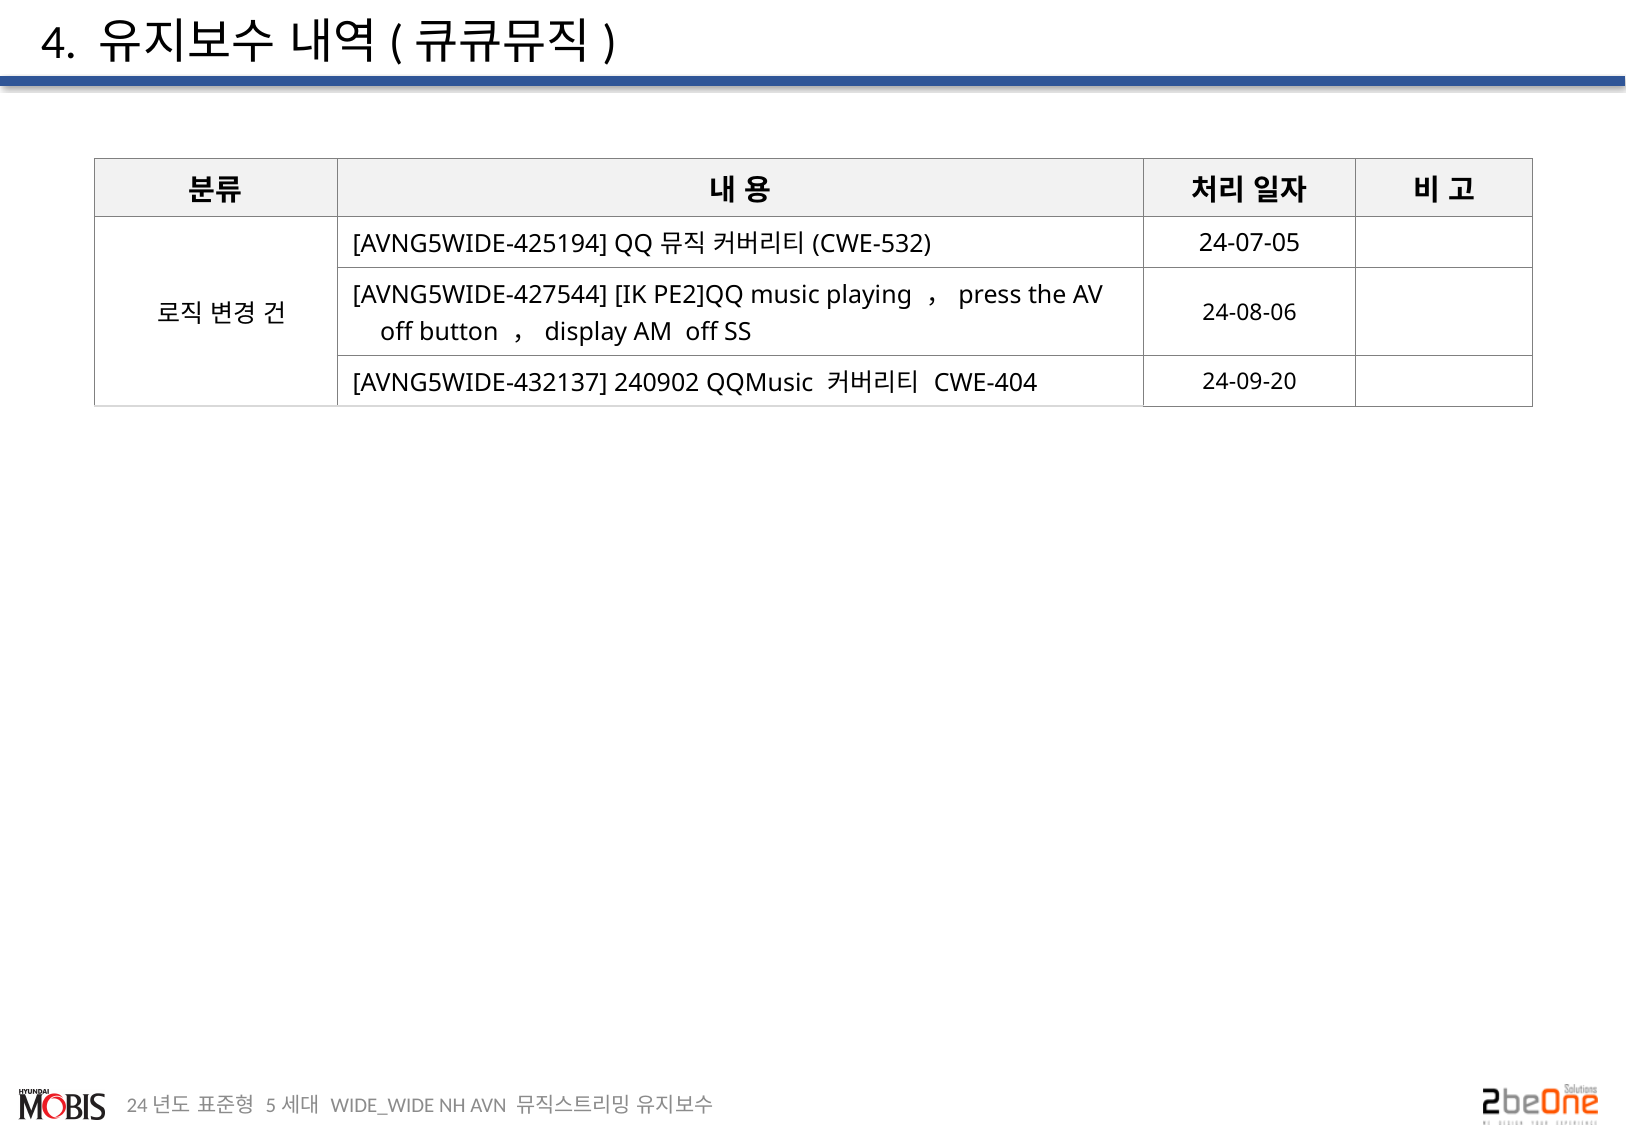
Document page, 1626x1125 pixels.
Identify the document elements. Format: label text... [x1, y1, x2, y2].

table_header 비 고 [1356, 159, 1532, 216]
table_cell [1356, 217, 1532, 267]
table_header 내 용 [338, 159, 1143, 216]
table_cell 24-07-05 [1144, 217, 1355, 267]
table_cell 24-09-20 [1144, 356, 1355, 406]
table_cell 로직 변경 건 [95, 217, 337, 405]
title 4. 유지보수 내역(큐큐뮤직) [25, 9, 1428, 77]
table_cell 24-08-06 [1144, 268, 1355, 355]
footer 24년도 표준형 5세대 WIDE_WIDE NH AVN 뮤직스트리밍 유지보수 [111, 1084, 782, 1124]
table_cell [1356, 268, 1532, 355]
table_cell [1356, 356, 1532, 406]
table_cell [AVNG5WIDE-425194] QQ뮤직 커버리티(CWE-532) [338, 217, 1143, 267]
table_header 처리 일자 [1144, 159, 1355, 216]
picture [18, 1089, 105, 1120]
table_cell [AVNG5WIDE-427544] [IK PE2]QQ music playing ，press the AV off button ，display AM off SS [338, 268, 1143, 355]
table_header 분류 [95, 159, 337, 216]
table_cell [AVNG5WIDE-432137] 240902 QQMusic 커버리티 CWE-404 [338, 356, 1143, 405]
picture [1483, 1084, 1598, 1125]
